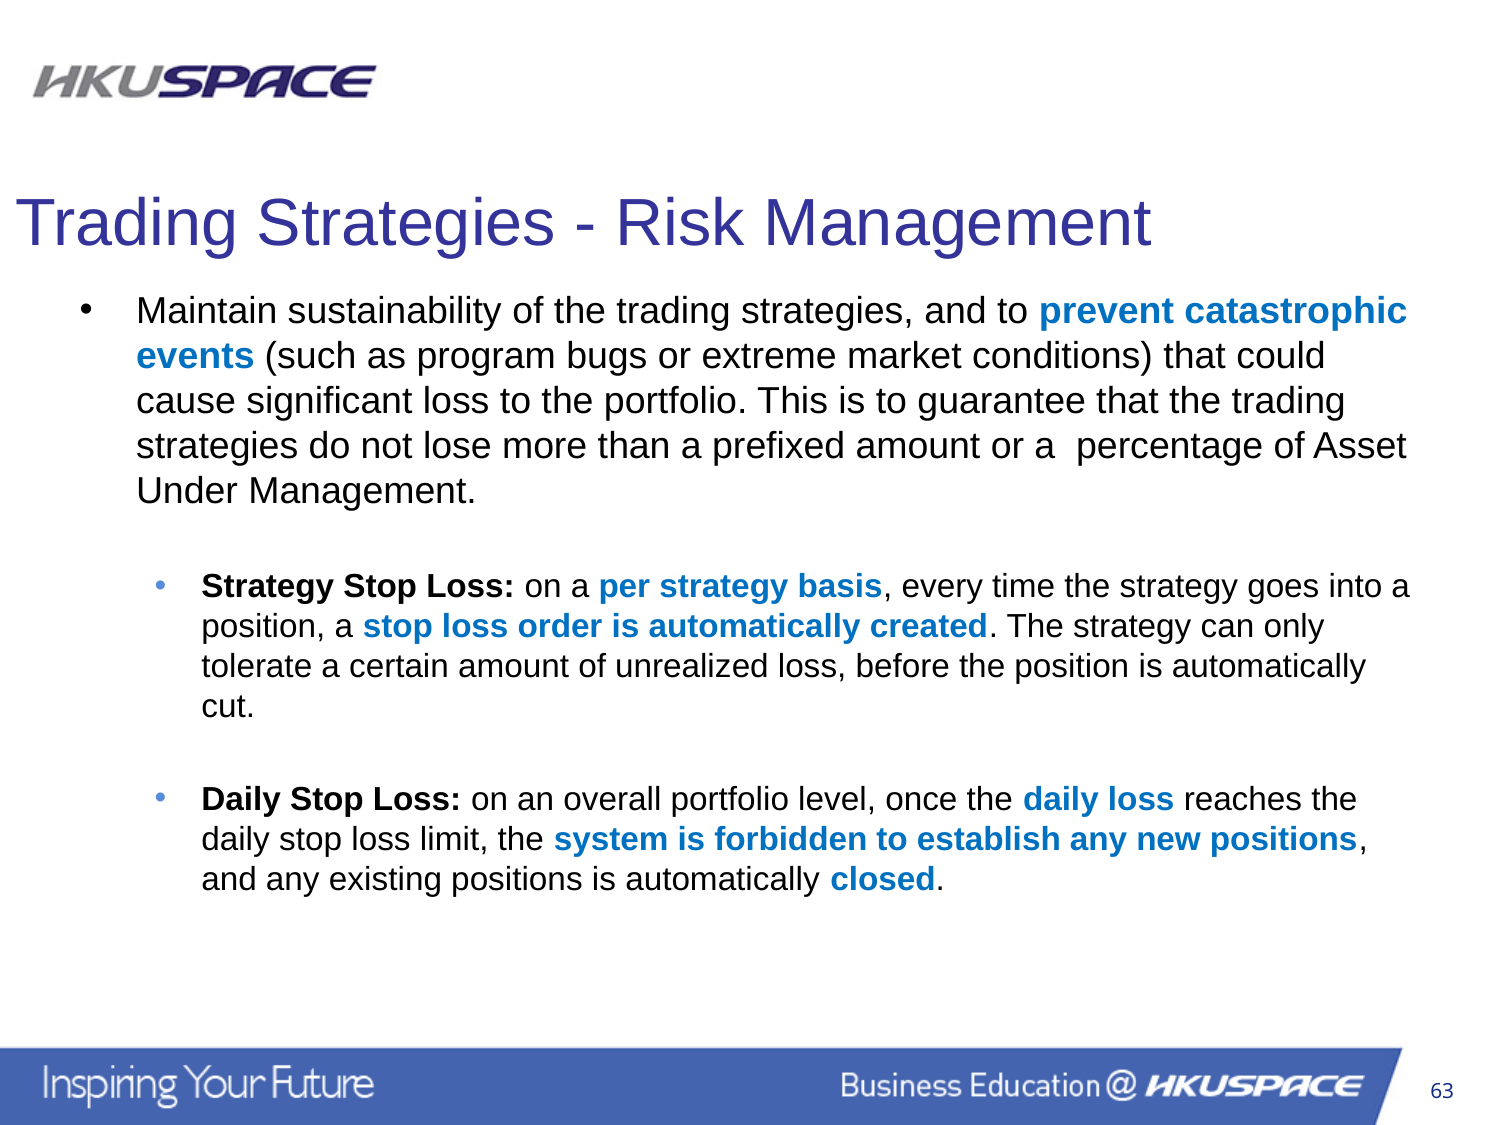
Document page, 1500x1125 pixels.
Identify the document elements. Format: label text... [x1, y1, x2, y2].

title Trading Strategies - Risk Management [0, 101, 1412, 266]
picture [0, 0, 1500, 1125]
slide_number 63 [1415, 1070, 1499, 1125]
text_box Maintain sustainability of the trading strategies, and to prevent catastrophic events (such as program bugs or extreme market conditions) that could cause significant loss to the portfolio. This is to guarantee that the trading strategies do not lose more than a prefixed amount or a percentage of Asset Under Management. Strategy Stop Loss: on a per strategy basis, every time the strategy goes into a position, a stop loss order is automatically created. The strategy can only tolerate a certain amount of unrealized loss, before the position is automatically cut. Daily Stop Loss: on an overall portfolio level, once the daily loss reaches the daily stop loss limit, the system is forbidden to establish any new positions, and any existing positions is automatically closed. [64, 278, 1436, 1047]
